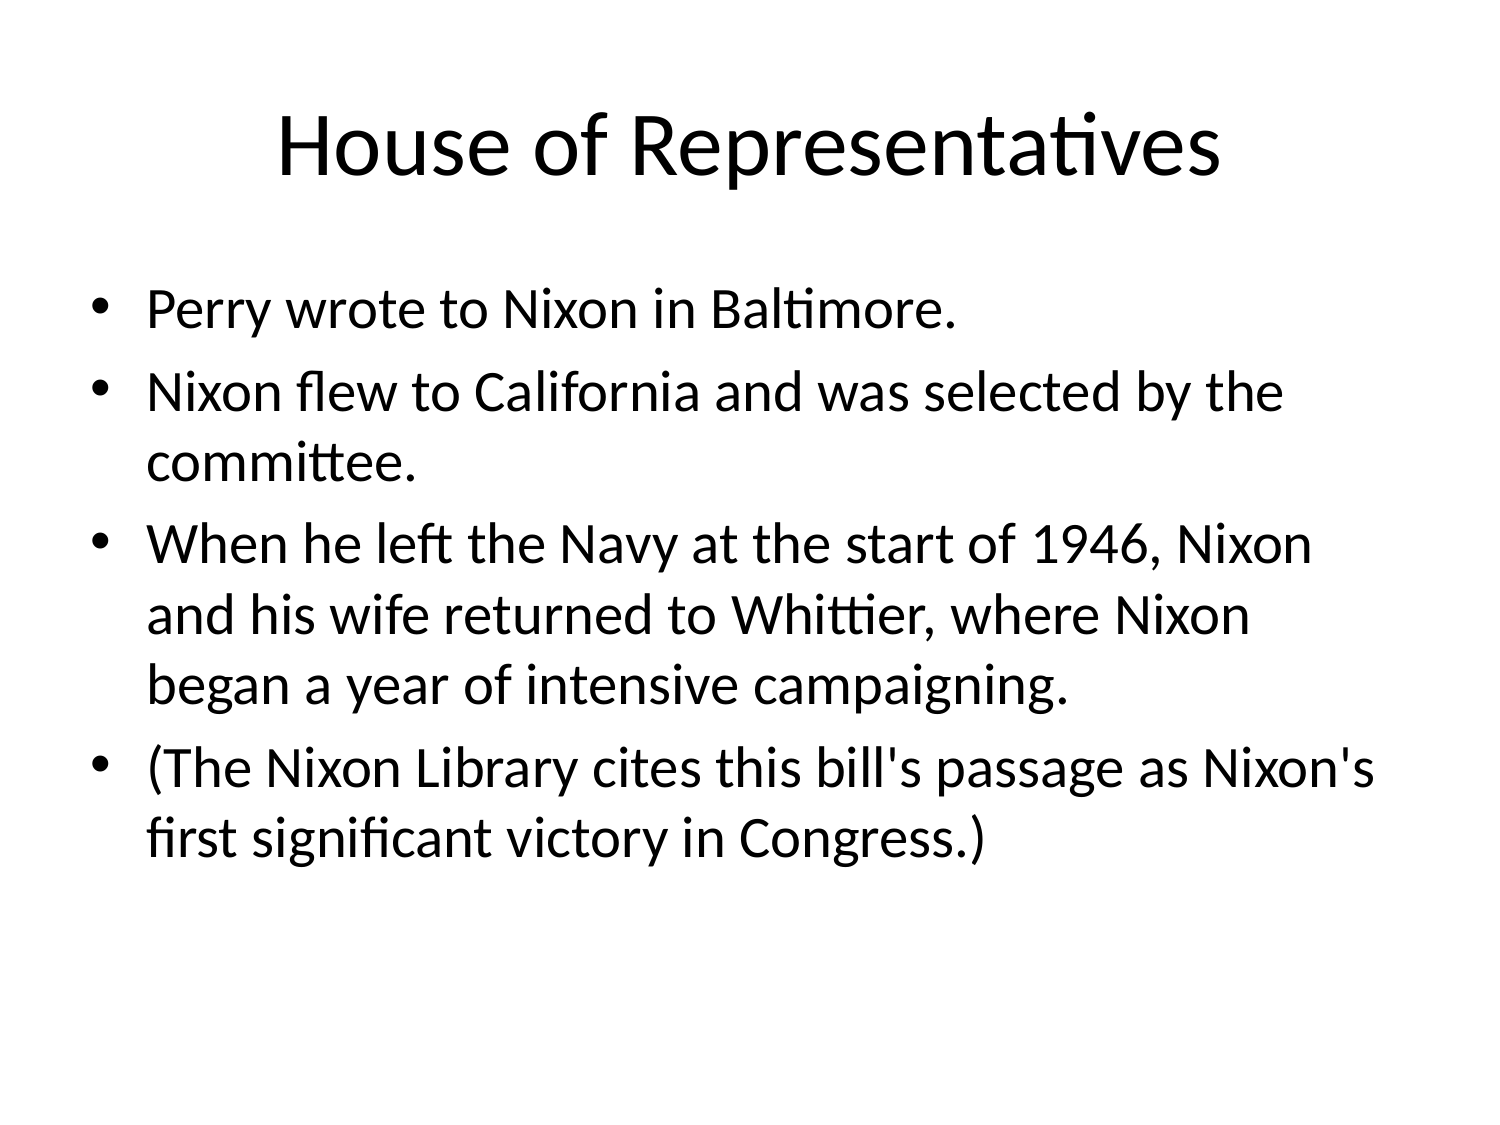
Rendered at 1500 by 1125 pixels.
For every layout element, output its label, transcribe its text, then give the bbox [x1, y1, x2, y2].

title House of Representatives [75, 45, 1425, 233]
list Perry wrote to Nixon in Baltimore. Nixon flew to California and was selected by the committee. When he left the Navy at the start of 1946, Nixon and his wife returned to Whittier, where Nixon began a year of intensive campaigning. (The Nixon Library cites this bill's passage as Nixon's first significant victory in Congress.) [75, 262, 1425, 1005]
